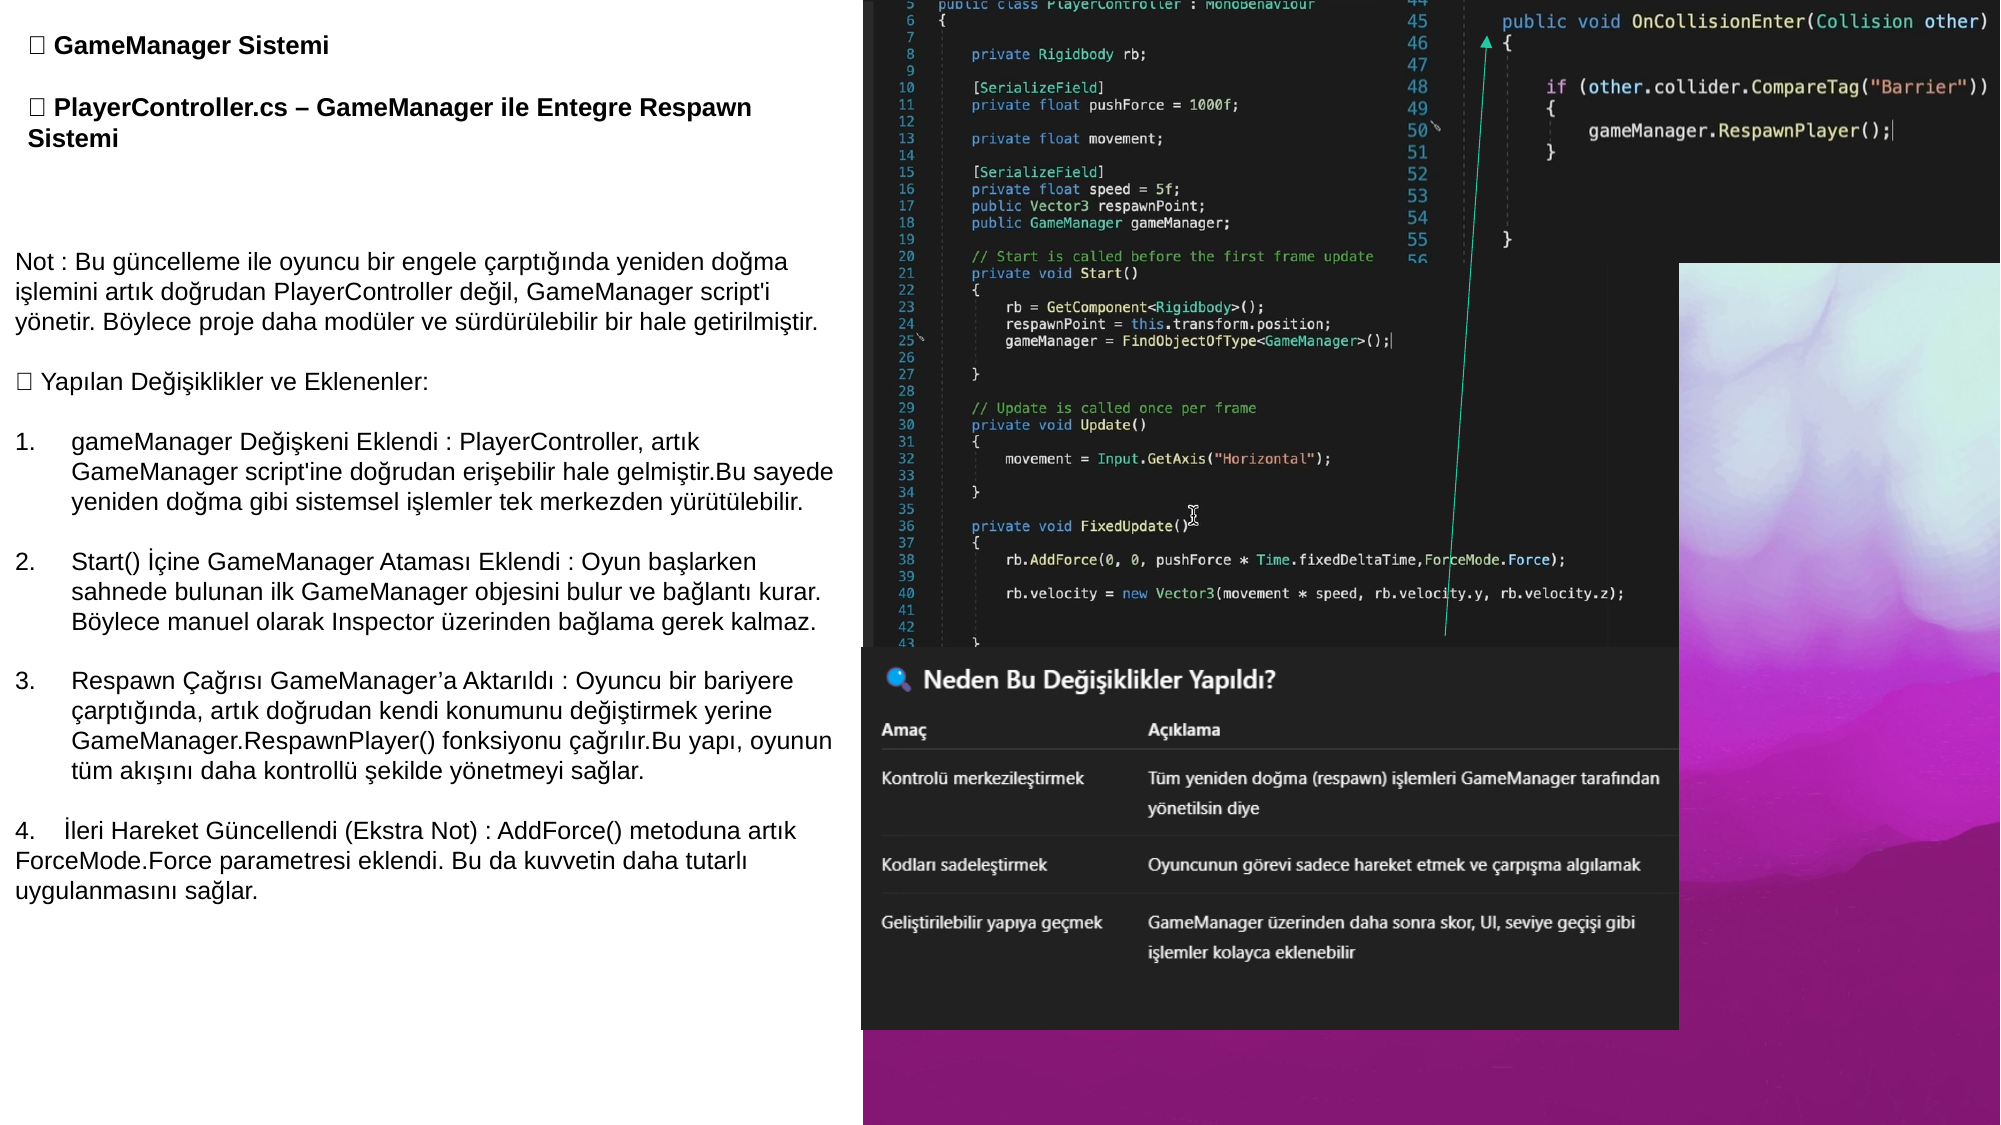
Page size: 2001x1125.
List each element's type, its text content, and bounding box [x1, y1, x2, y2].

text_box Not : Bu güncelleme ile oyuncu bir engele çarptığında yeniden doğma işlemini artık doğrudan PlayerController değil, GameManager script'i yönetir. Böylece proje daha modüler ve sürdürülebilir bir hale getirilmiştir. 🔵 Yapılan Değişiklikler ve Eklenenler: gameManager Değişkeni Eklendi : PlayerController, artık GameManager script'ine doğrudan erişebilir hale gelmiştir.Bu sayede yeniden doğma gibi sistemsel işlemler tek merkezden yürütülebilir. Start() İçine GameManager Ataması Eklendi : Oyun başlarken sahnede bulunan ilk GameManager objesini bulur ve bağlantı kurar. Böylece manuel olarak Inspector üzerinden bağlama gerek kalmaz. Respawn Çağrısı GameManager’a Aktarıldı : Oyuncu bir bariyere çarptığında, artık doğrudan kendi konumunu değiştirmek yerine GameManager.RespawnPlayer() fonksiyonu çağrılır.Bu yapı, oyunun tüm akışını daha kontrollü şekilde yönetmeyi sağlar. 4. İleri Hareket Güncellendi (Ekstra Not) : AddForce() metoduna artık ForceMode.Force parametresi eklendi. Bu da kuvvetin daha tutarlı uygulanmasını sağlar. [7, 238, 857, 1002]
title 🧠 GameManager Sistemi 🧠 PlayerController.cs – GameManager ile Entegre Respawn Sistemi [19, 20, 810, 237]
picture [46, 759, 383, 918]
text_box [0, 0, 862, 1125]
picture [861, 0, 2000, 1125]
